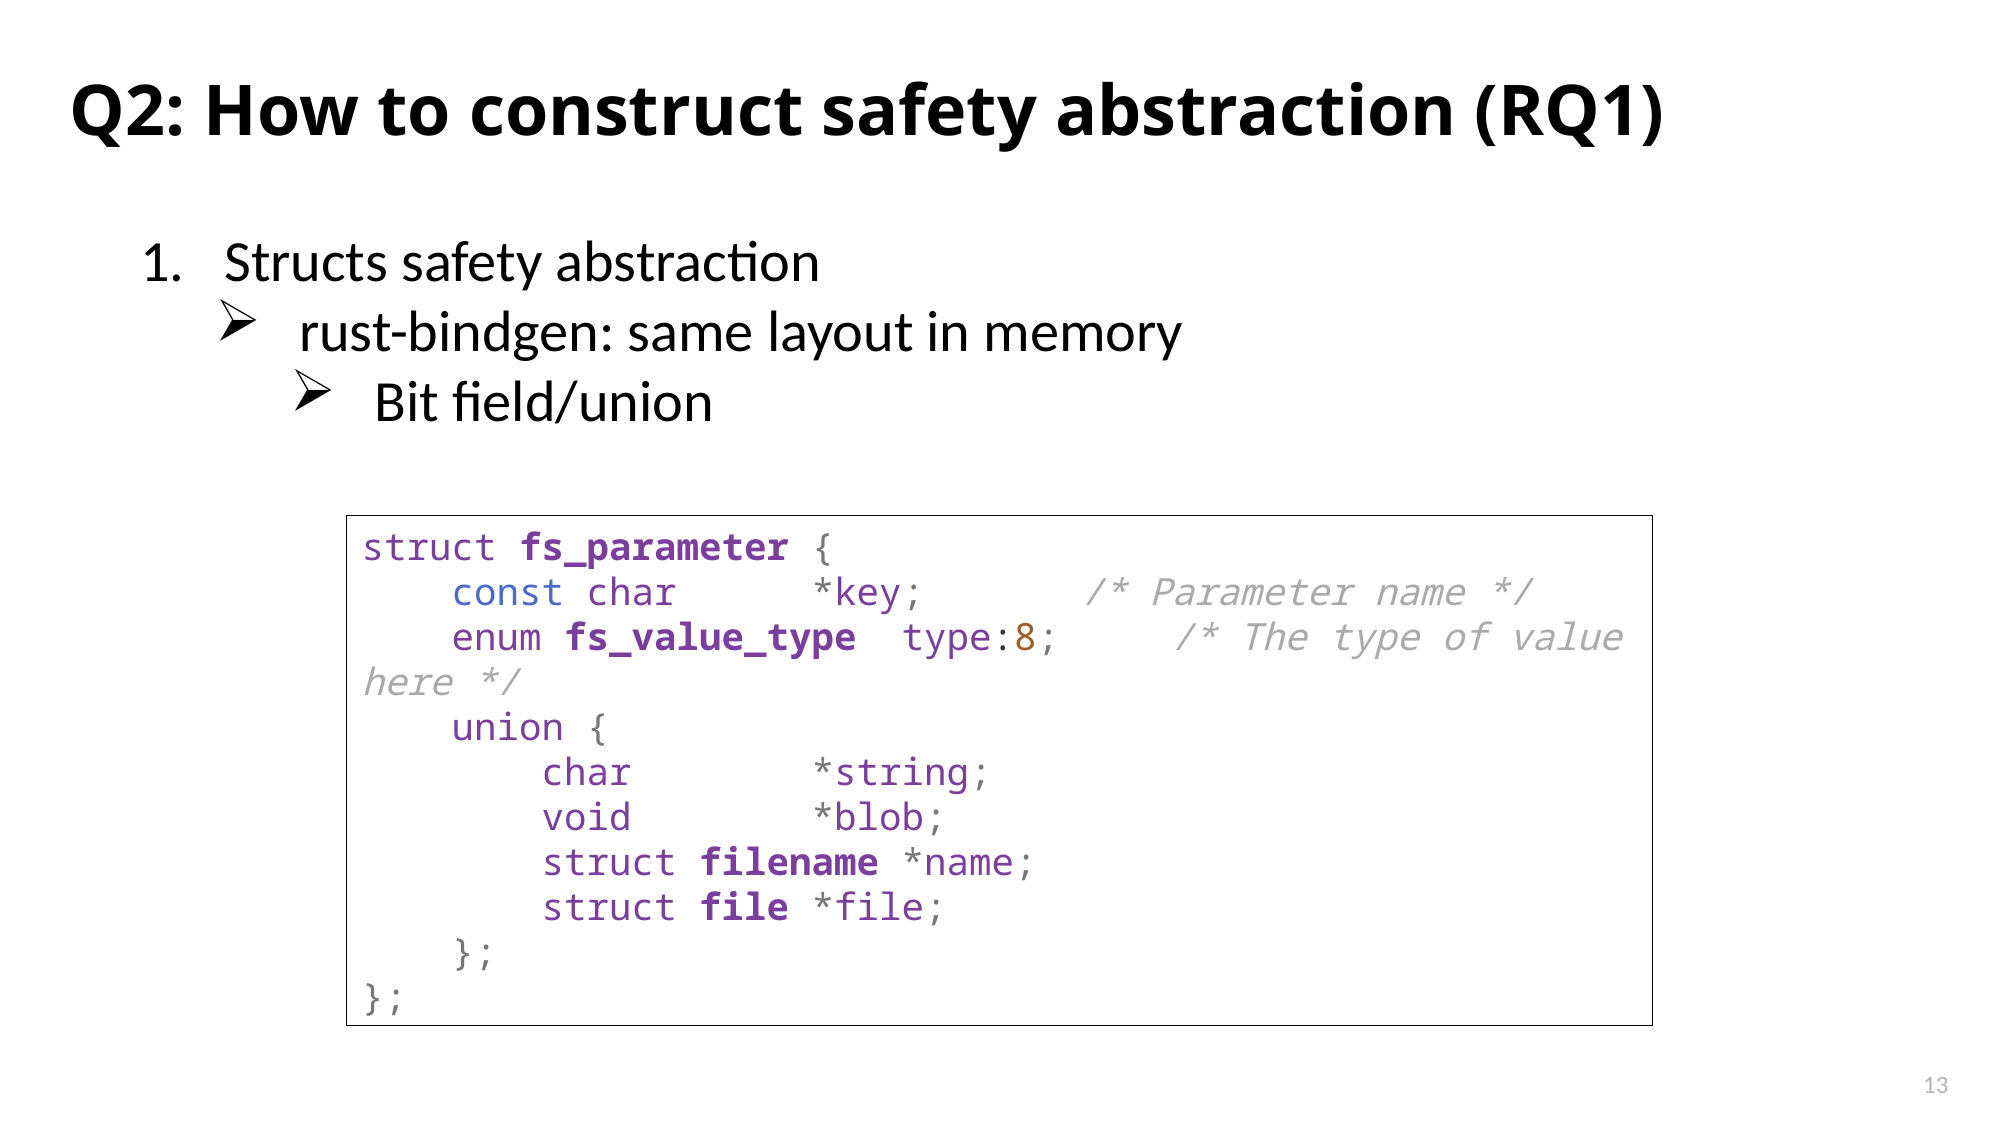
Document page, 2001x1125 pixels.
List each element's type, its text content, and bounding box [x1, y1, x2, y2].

slide_number 12 [1885, 1053, 1987, 1114]
text_box Q2: How to construct safety abstraction (RQ1) [0, 41, 1755, 186]
text_box struct fs_parameter { const char *key; /* Parameter name */ enum fs_value_type type:8; /* The type of value here */ union { char *string; void *blob; struct filename *name; struct file *file; }; }; [346, 580, 1653, 1026]
text_box Structs safety abstraction rust-bindgen: same layout in memory Bit field/union [125, 215, 1716, 580]
